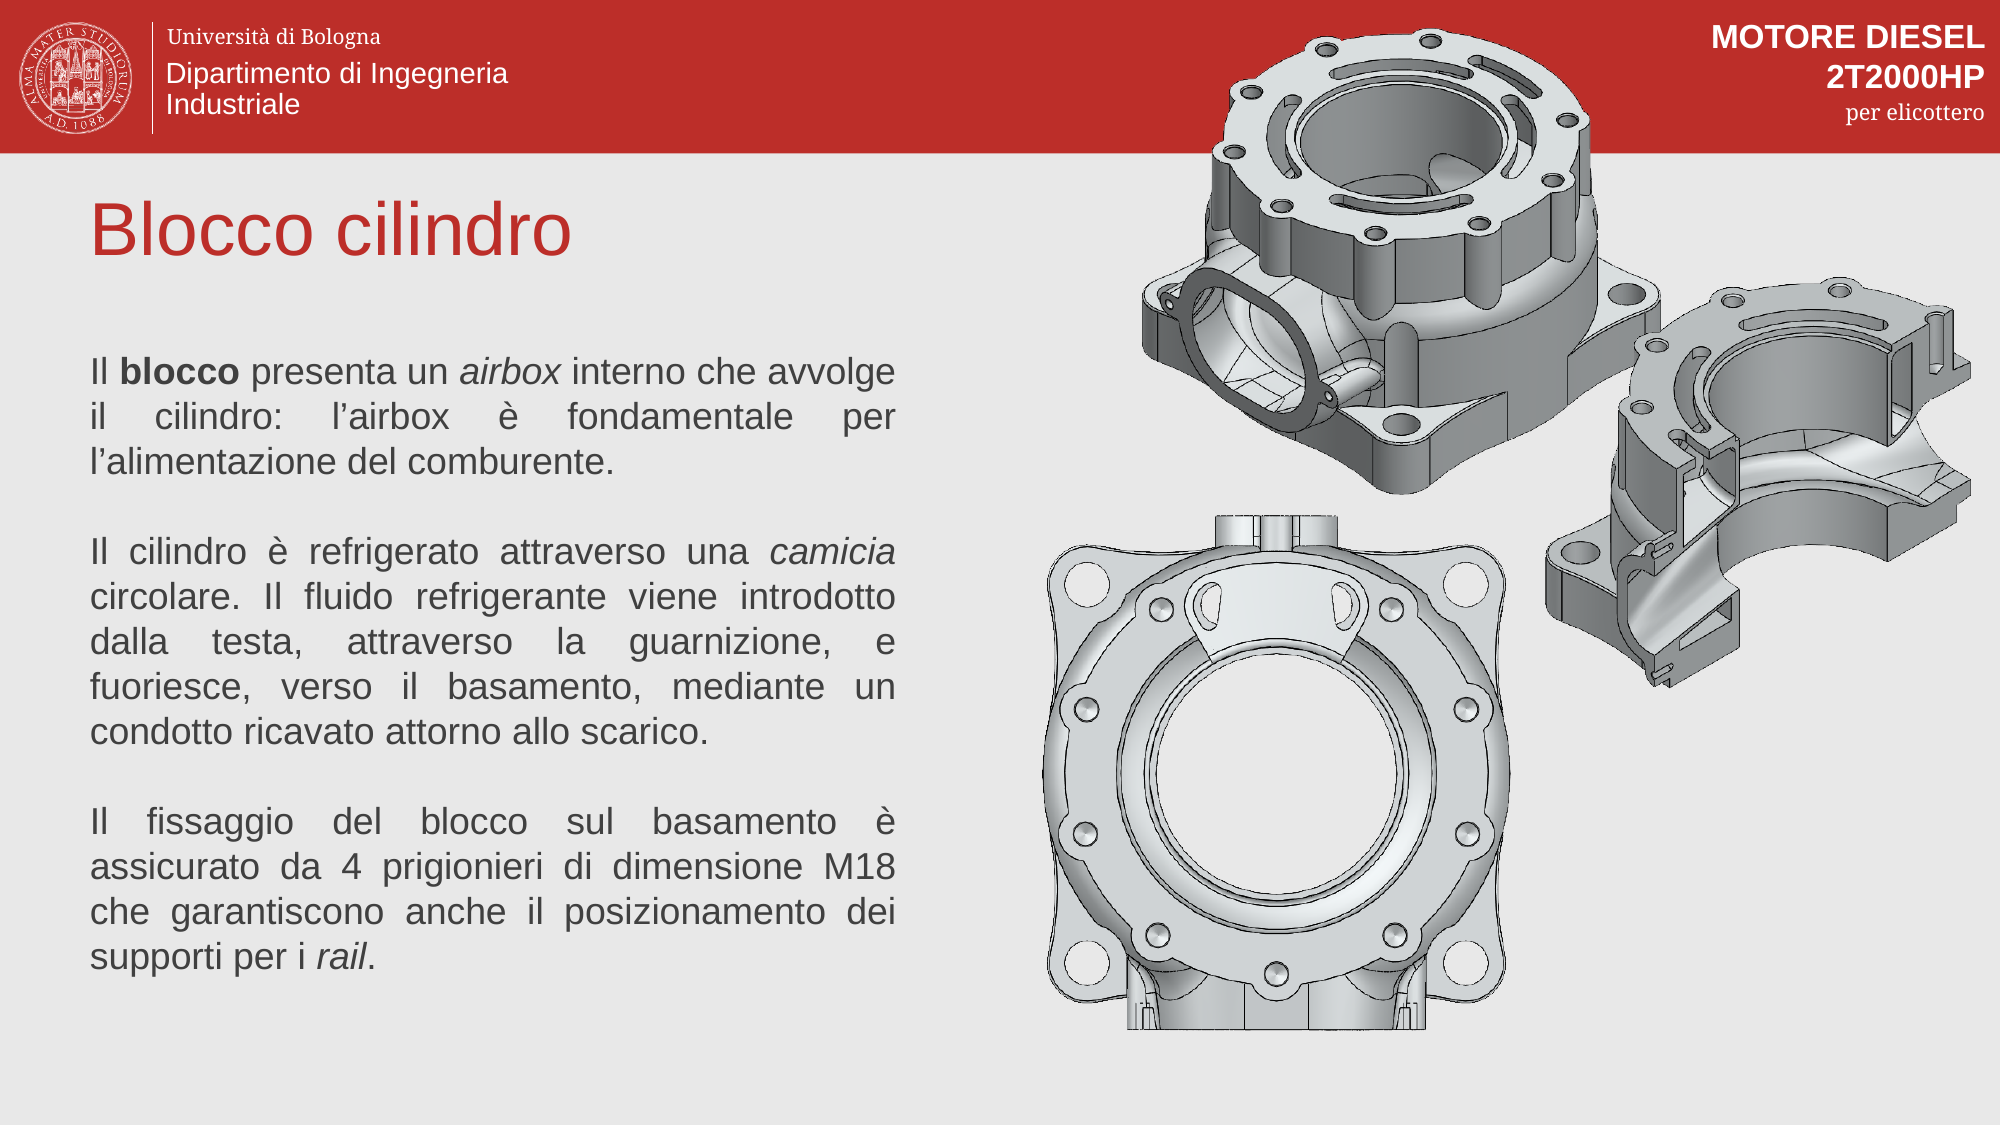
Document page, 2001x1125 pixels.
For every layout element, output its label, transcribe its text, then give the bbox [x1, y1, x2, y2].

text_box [1692, 7, 2000, 135]
text_box Il blocco presenta un airbox interno che avvolge il cilindro: l’airbox è fondamentale per l’alimentazione del comburente. Il cilindro è refrigerato attraverso una camicia circolare. Il fluido refrigerante viene introdotto dalla testa, attraverso la guarnizione, e fuoriesce, verso il basamento, mediante un condotto ricavato attorno allo scarico. Il fissaggio del blocco sul basamento è assicurato da 4 prigionieri di dimensione M18 che garantiscono anche il posizionamento dei supporti per i rail. [75, 339, 912, 985]
text_box Blocco cilindro [75, 173, 965, 278]
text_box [0, 0, 2000, 154]
picture [992, 7, 2000, 1066]
